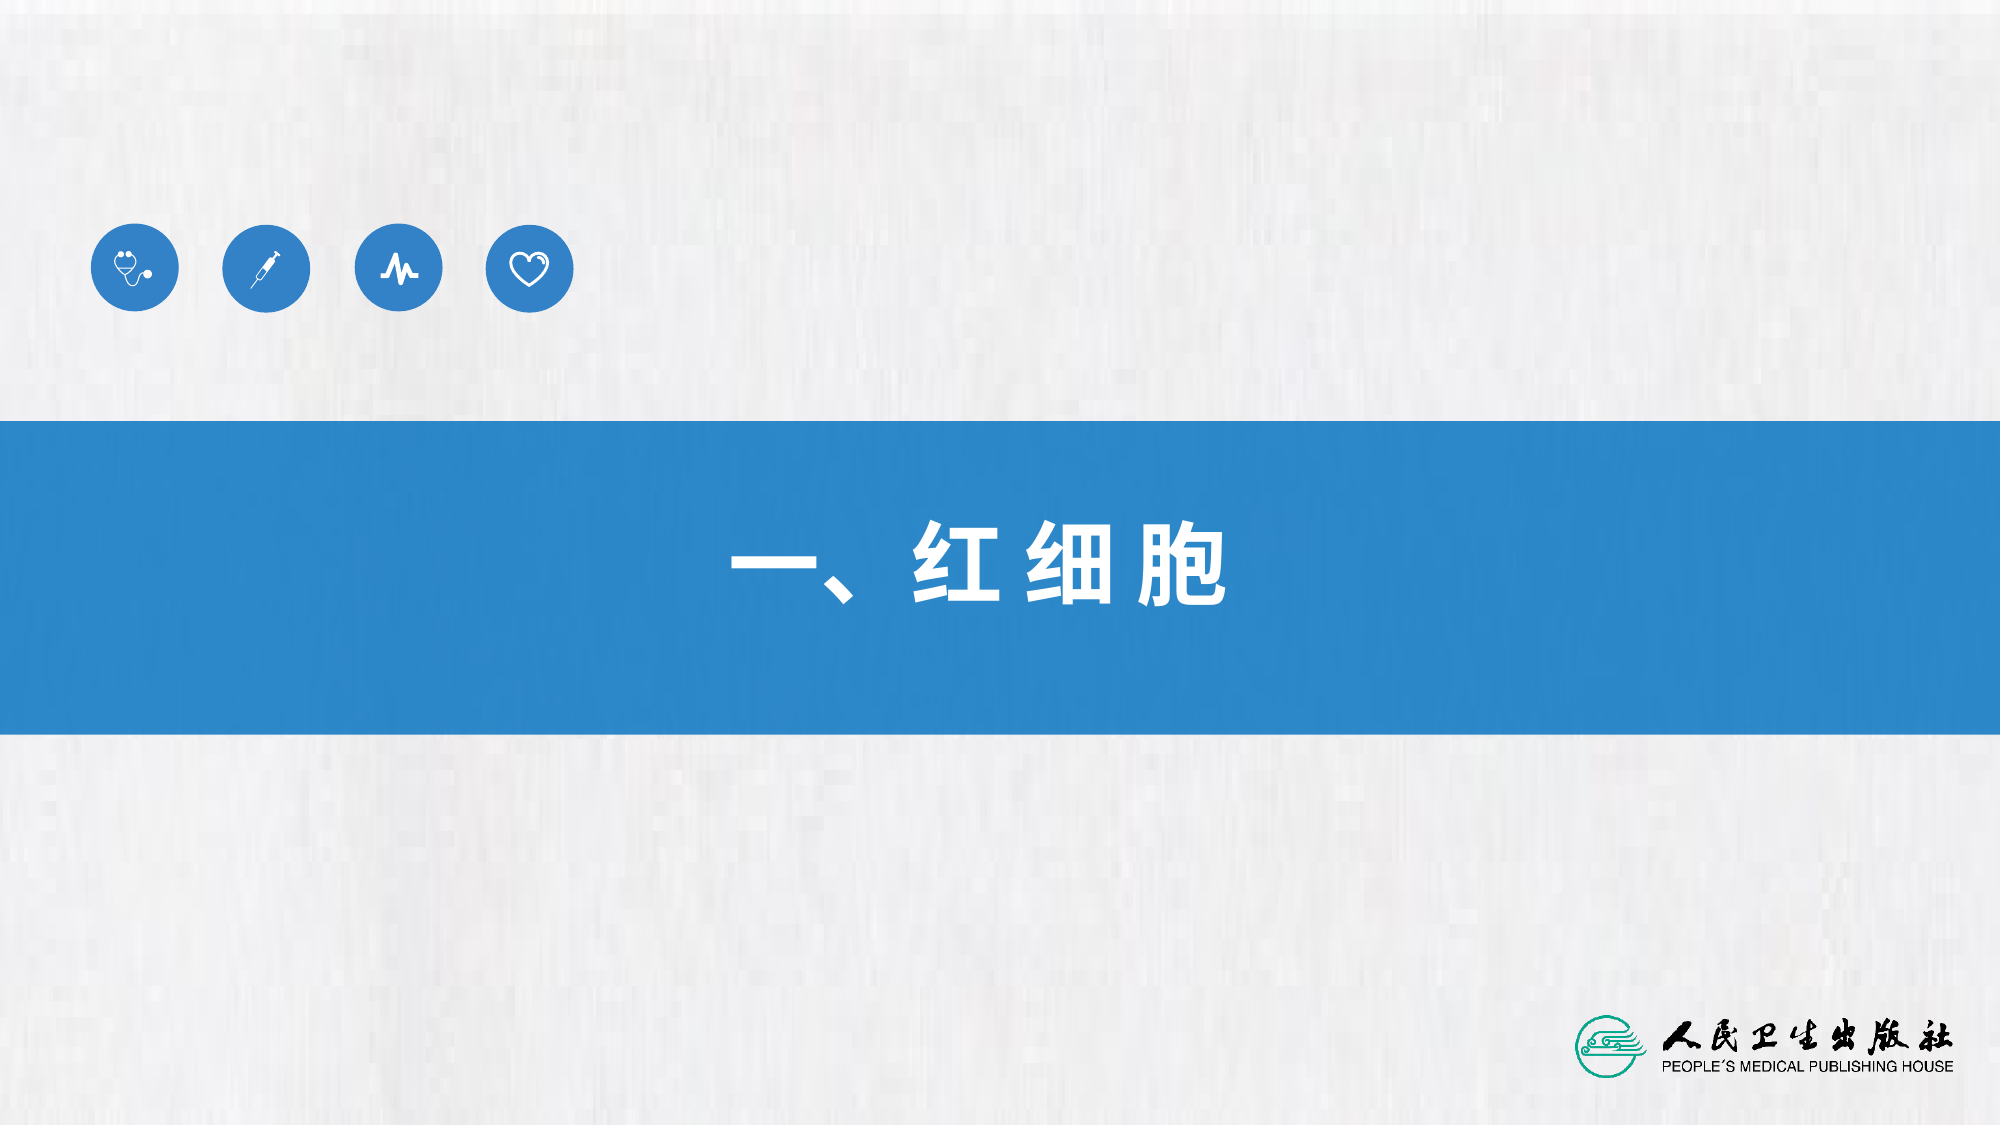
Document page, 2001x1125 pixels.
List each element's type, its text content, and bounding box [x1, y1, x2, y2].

text_box 一、红 细 胞 [596, 499, 1361, 624]
text_box [0, 421, 2000, 735]
picture [0, 0, 2000, 421]
picture [0, 735, 2000, 1125]
